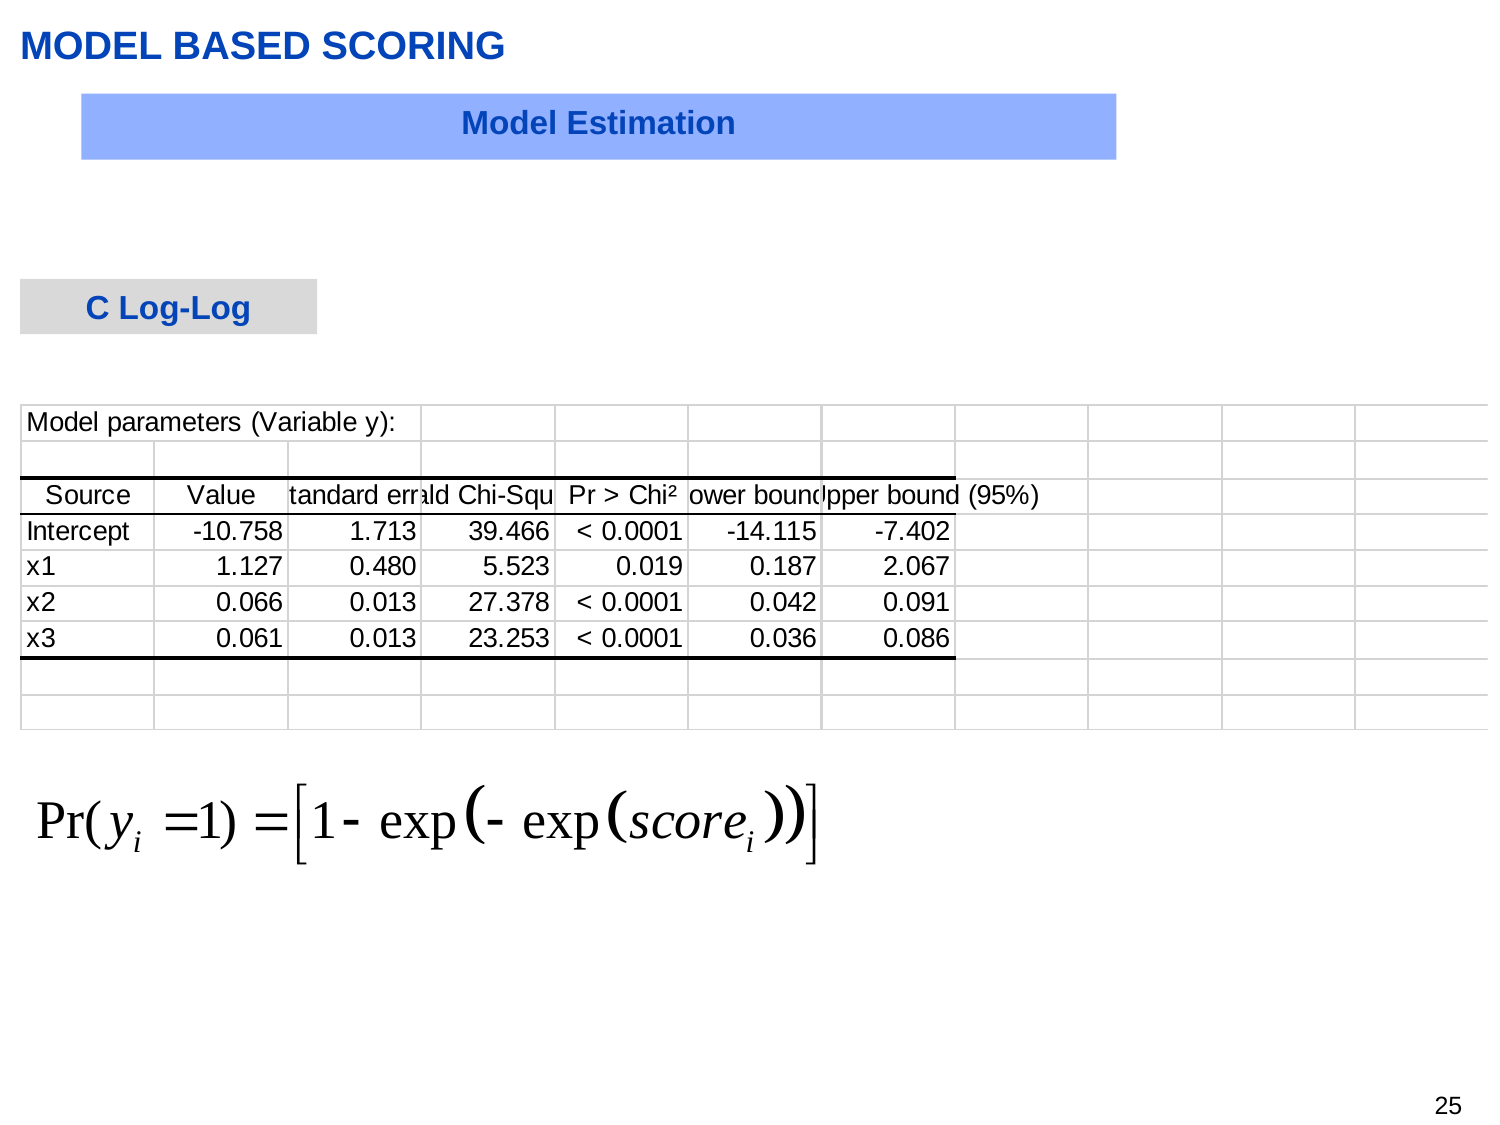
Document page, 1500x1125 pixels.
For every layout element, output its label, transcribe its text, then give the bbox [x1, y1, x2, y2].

picture [19, 404, 1490, 730]
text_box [28, 774, 838, 875]
text_box C Log-Log [20, 278, 318, 335]
text_box Model Estimation [81, 93, 1117, 160]
slide_number 24 [1149, 1089, 1463, 1121]
title MODEL BASED SCORING [19, 19, 1463, 69]
